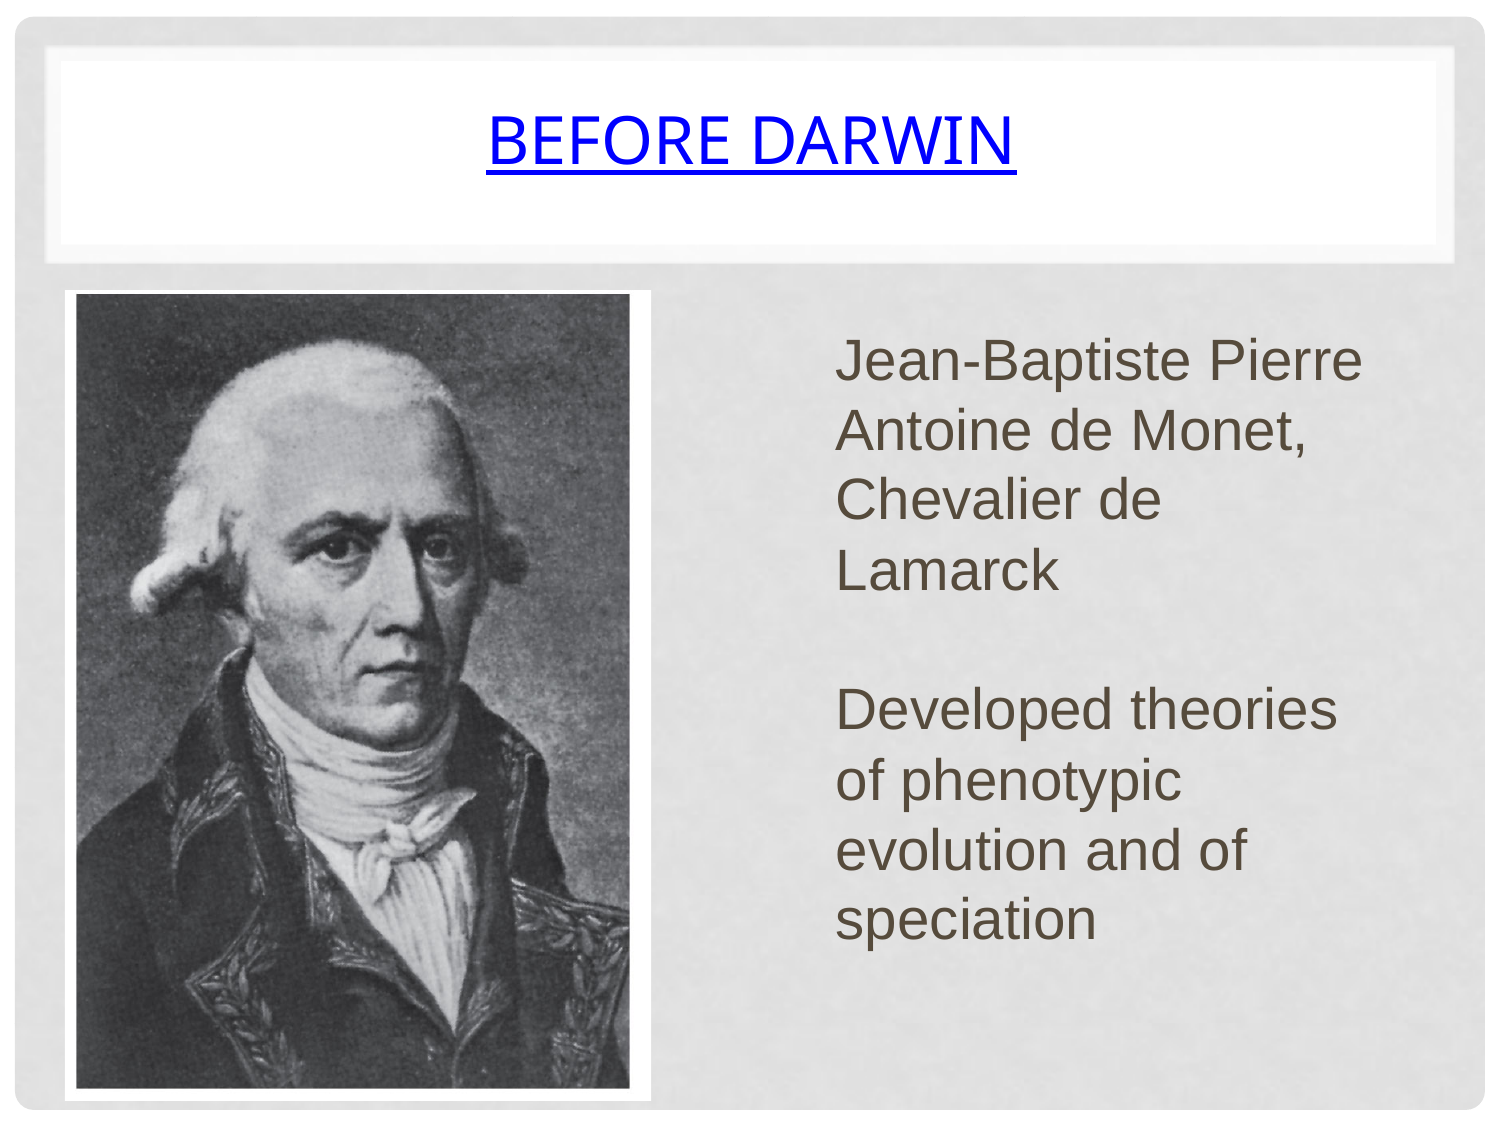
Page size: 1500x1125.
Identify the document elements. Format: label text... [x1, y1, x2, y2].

text_box Jean-Baptiste Pierre Antoine de Monet, Chevalier de Lamarck Developed theories of phenotypic evolution and of speciation [820, 314, 1396, 1029]
title Before Darwin [76, 44, 1427, 232]
picture [64, 290, 652, 1101]
